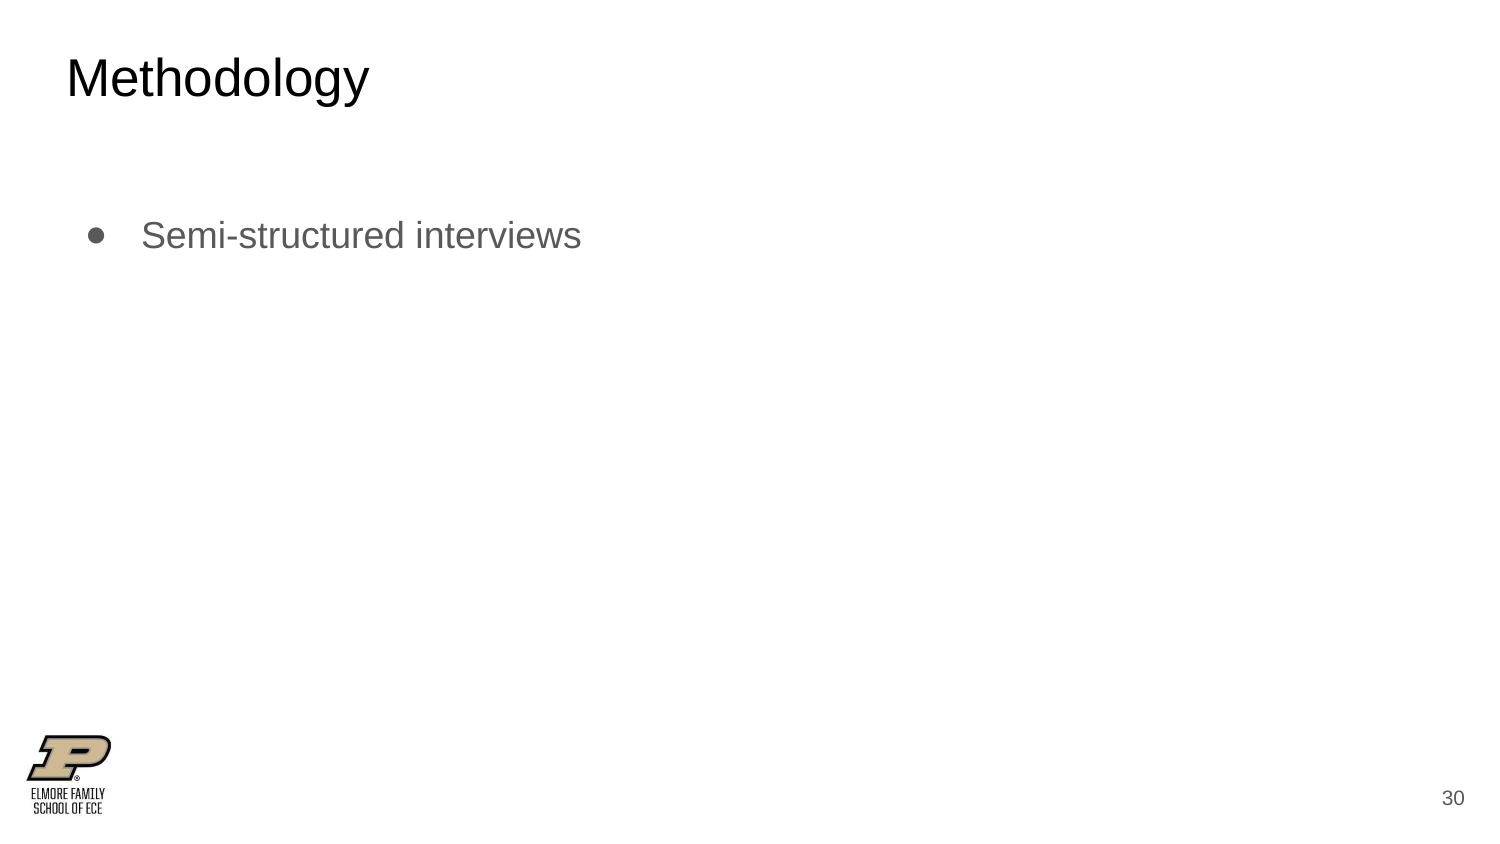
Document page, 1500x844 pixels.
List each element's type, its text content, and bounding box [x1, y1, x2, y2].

title Methodology [51, 28, 1449, 123]
picture [12, 719, 124, 832]
list Semi-structured interviews [51, 189, 1449, 750]
slide_number ‹#› [1389, 764, 1480, 830]
